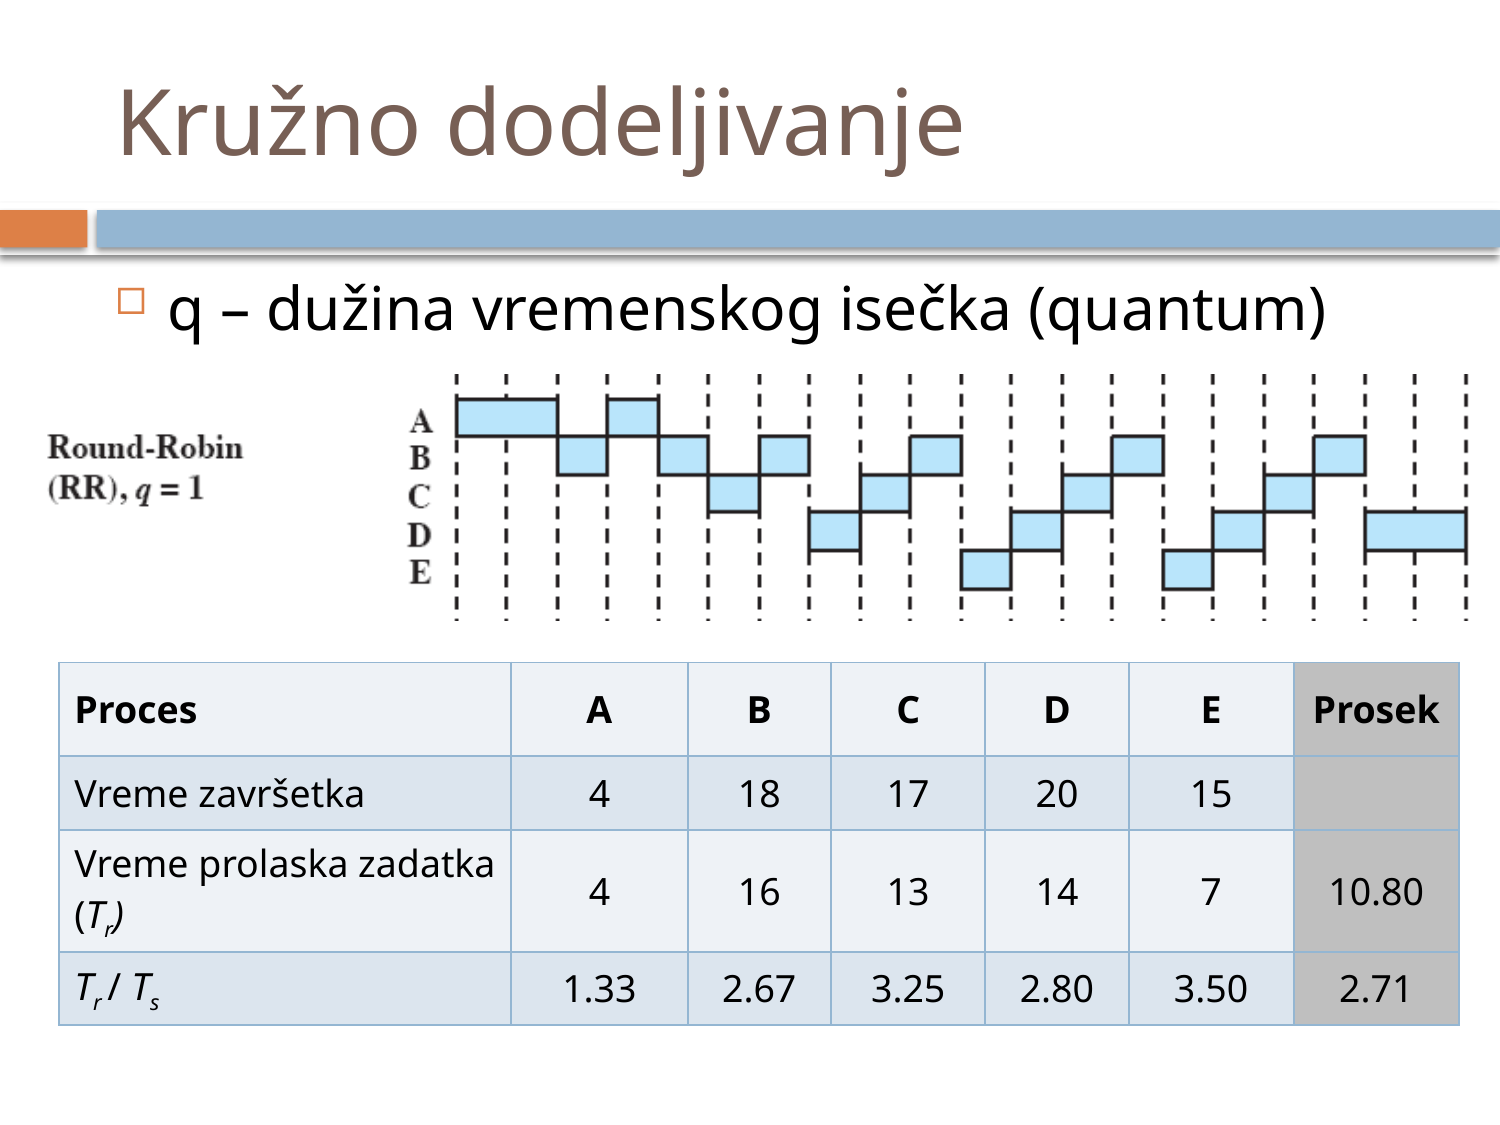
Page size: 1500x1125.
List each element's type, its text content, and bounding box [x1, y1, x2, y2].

table_header B [689, 663, 830, 755]
table_cell 2.67 [689, 953, 830, 1024]
table_cell Vreme završetka [60, 757, 510, 829]
table_cell 4 [512, 757, 687, 829]
table_cell 3.25 [832, 953, 984, 1024]
table_cell 10.80 [1295, 831, 1458, 951]
table_header E [1130, 663, 1293, 755]
table_cell 20 [986, 757, 1128, 829]
table_cell 18 [689, 757, 830, 829]
table_cell 7 [1130, 831, 1293, 951]
table_header D [986, 663, 1128, 755]
table_header Prosek [1295, 663, 1458, 755]
table_cell 2.71 [1295, 953, 1458, 1024]
table_cell Tr / Ts [60, 953, 510, 1024]
table_header Proces [60, 663, 510, 755]
table_cell Vreme prolaska zadatka (Tr) [60, 831, 510, 951]
table_header C [832, 663, 984, 755]
table_cell 15 [1130, 757, 1293, 829]
table_cell [1295, 757, 1458, 829]
table_cell 13 [832, 831, 984, 951]
table_cell 4 [512, 831, 687, 951]
table_cell 2.80 [986, 953, 1128, 1024]
table_cell 1.33 [512, 953, 687, 1024]
table_cell 3.50 [1130, 953, 1293, 1024]
picture [24, 374, 1495, 622]
table_cell 14 [986, 831, 1128, 951]
list q – dužina vremenskog isečka (quantum) [100, 262, 1438, 373]
title Kružno dodeljivanje [100, 37, 1438, 200]
table_cell 16 [689, 831, 830, 951]
table_header A [512, 663, 687, 755]
table_cell 17 [832, 757, 984, 829]
